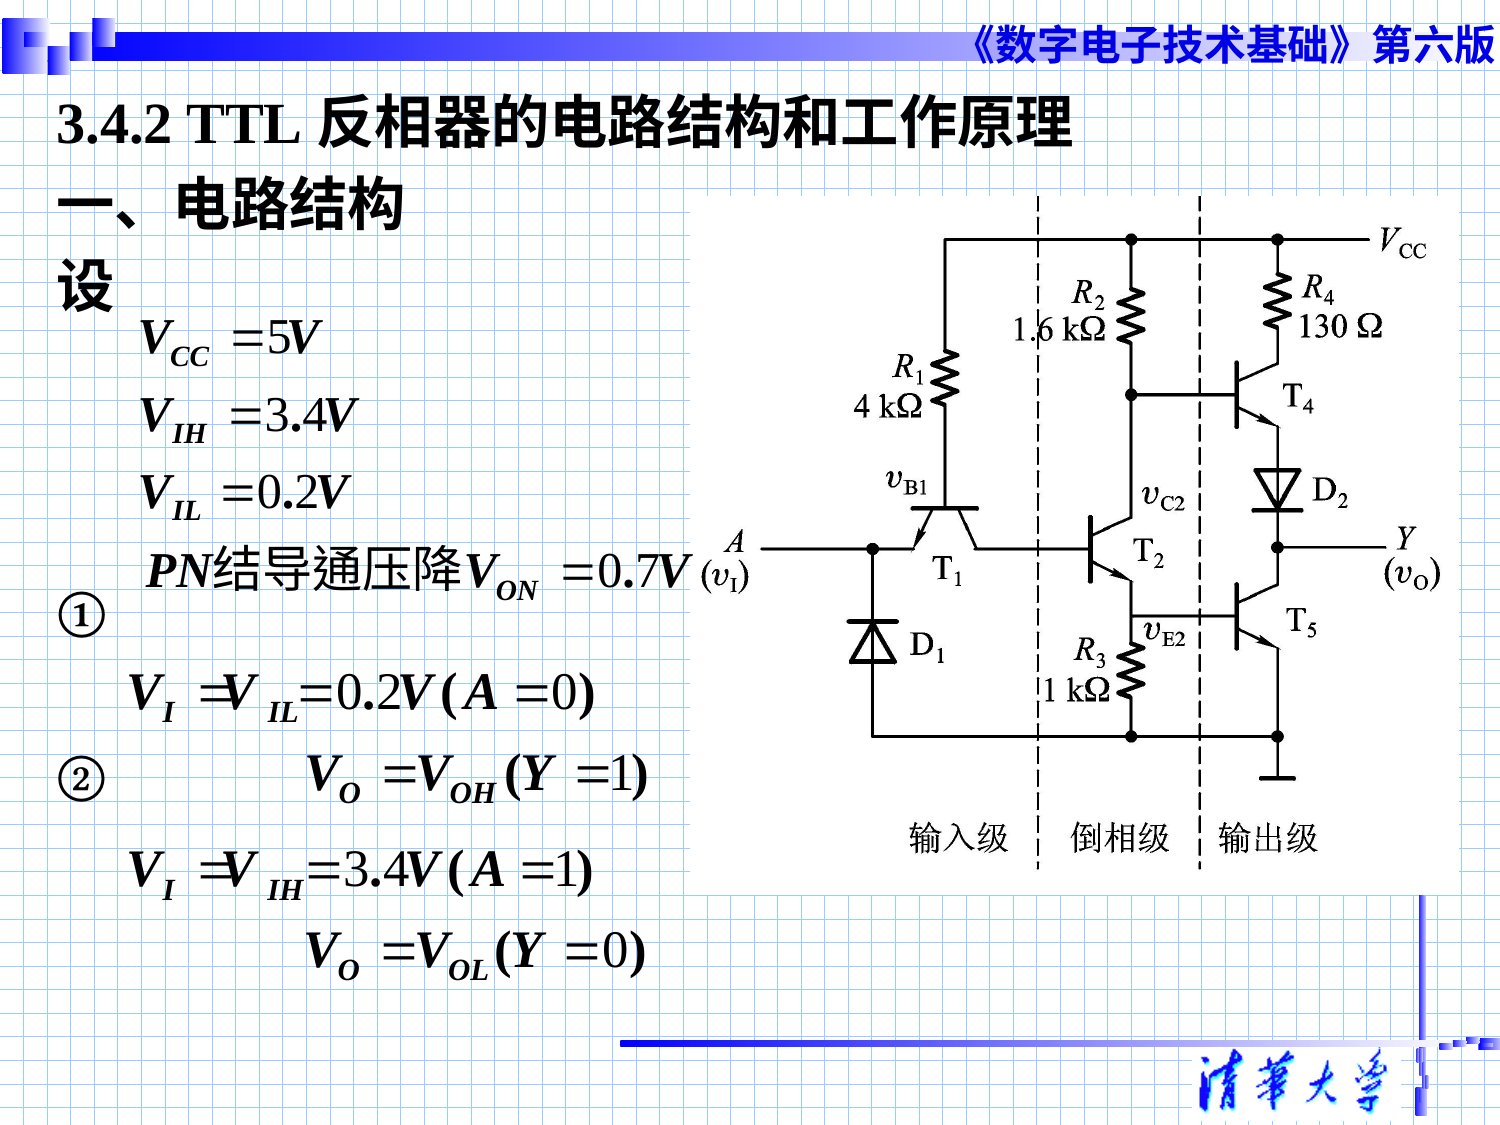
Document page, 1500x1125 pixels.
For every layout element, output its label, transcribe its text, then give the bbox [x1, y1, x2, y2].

picture [690, 196, 1459, 896]
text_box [123, 833, 657, 993]
picture [1192, 1046, 1401, 1121]
list 3.4.2 TTL反相器的电路结构和工作原理 一、电路结构 设 [41, 78, 1376, 953]
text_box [123, 656, 659, 816]
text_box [135, 302, 706, 613]
